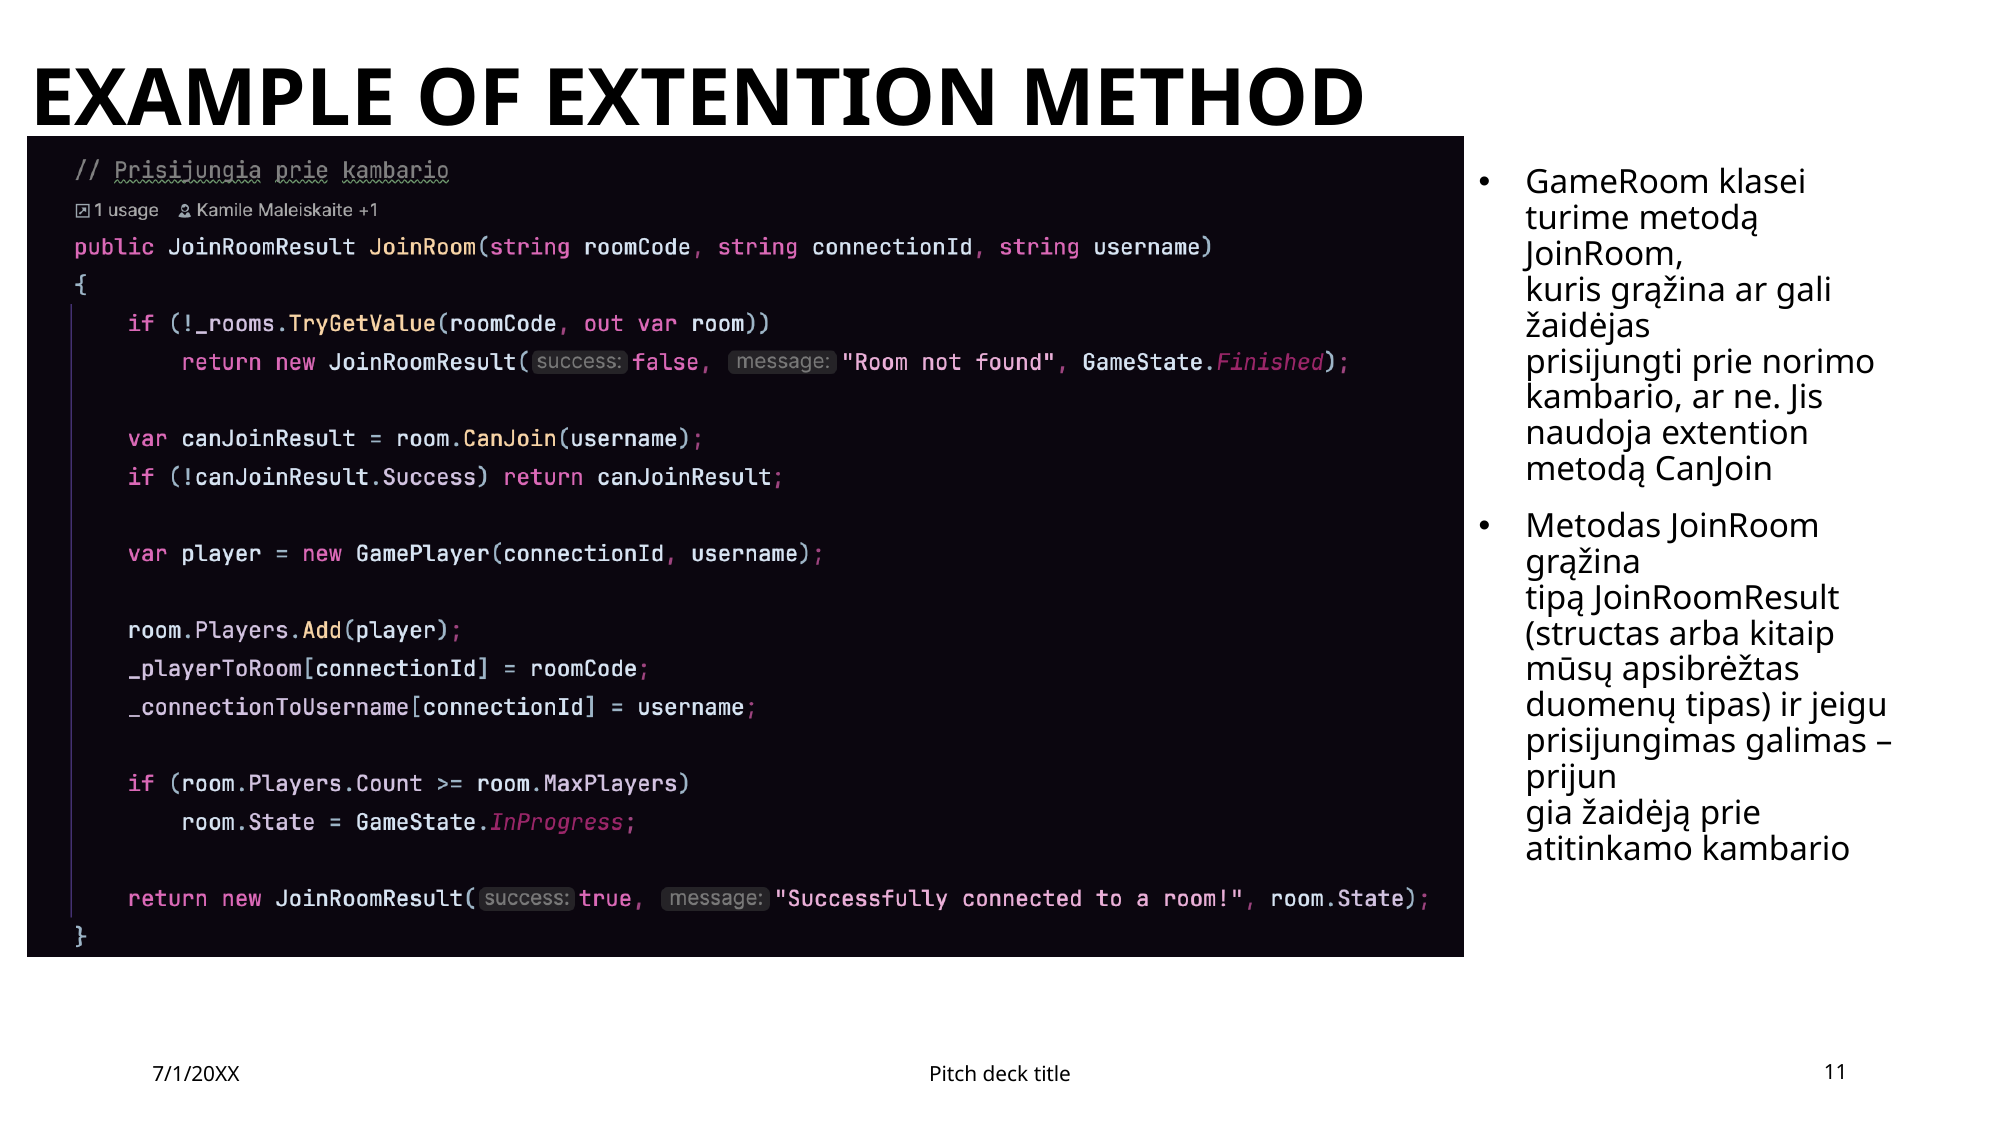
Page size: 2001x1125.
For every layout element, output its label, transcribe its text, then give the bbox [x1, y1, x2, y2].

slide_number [137, 1042, 588, 1103]
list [27, 136, 1464, 957]
title Example of extention method [15, 0, 1741, 209]
list GameRoom klasei turime metodą JoinRoom, kuris grąžina ar gali žaidėjas prisijungti prie norimo kambario, ar ne. Jis naudoja extention metodą CanJoin Metodas JoinRoom grąžina tipą JoinRoomResult (structas arba kitaip mūsų apsibrėžtas duomenų tipas) ir jeigu prisijungimas galimas – prijun gia žaidėją prie atitinkamo kambario [1463, 157, 1914, 988]
footer Pitch deck title [662, 1042, 1338, 1103]
slide_number 11 [1412, 1042, 1863, 1103]
